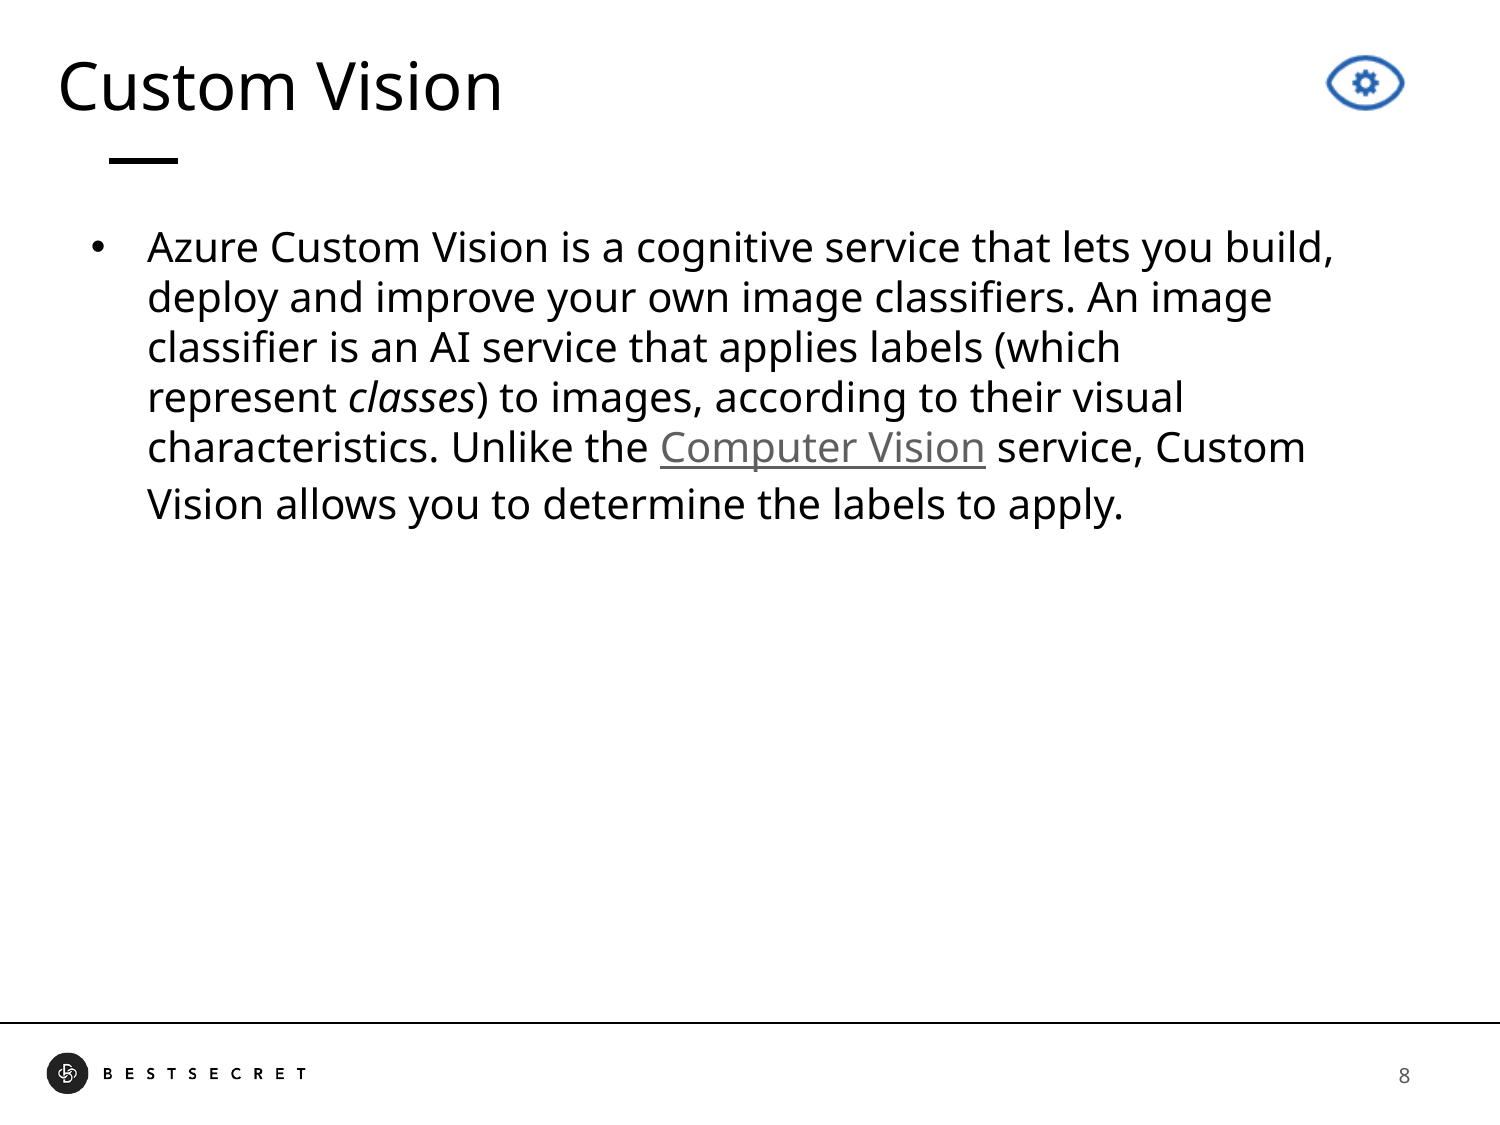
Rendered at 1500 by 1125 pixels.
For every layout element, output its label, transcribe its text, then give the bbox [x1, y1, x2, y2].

title Custom Vision [42, 7, 1425, 161]
text_box Azure Custom Vision is a cognitive service that lets you build, deploy and improve your own image classifiers. An image classifier is an AI service that applies labels (which represent classes) to images, according to their visual characteristics. Unlike the Computer Vision service, Custom Vision allows you to determine the labels to apply. [76, 213, 1392, 928]
picture [1310, 46, 1426, 122]
picture [25, 1038, 327, 1108]
